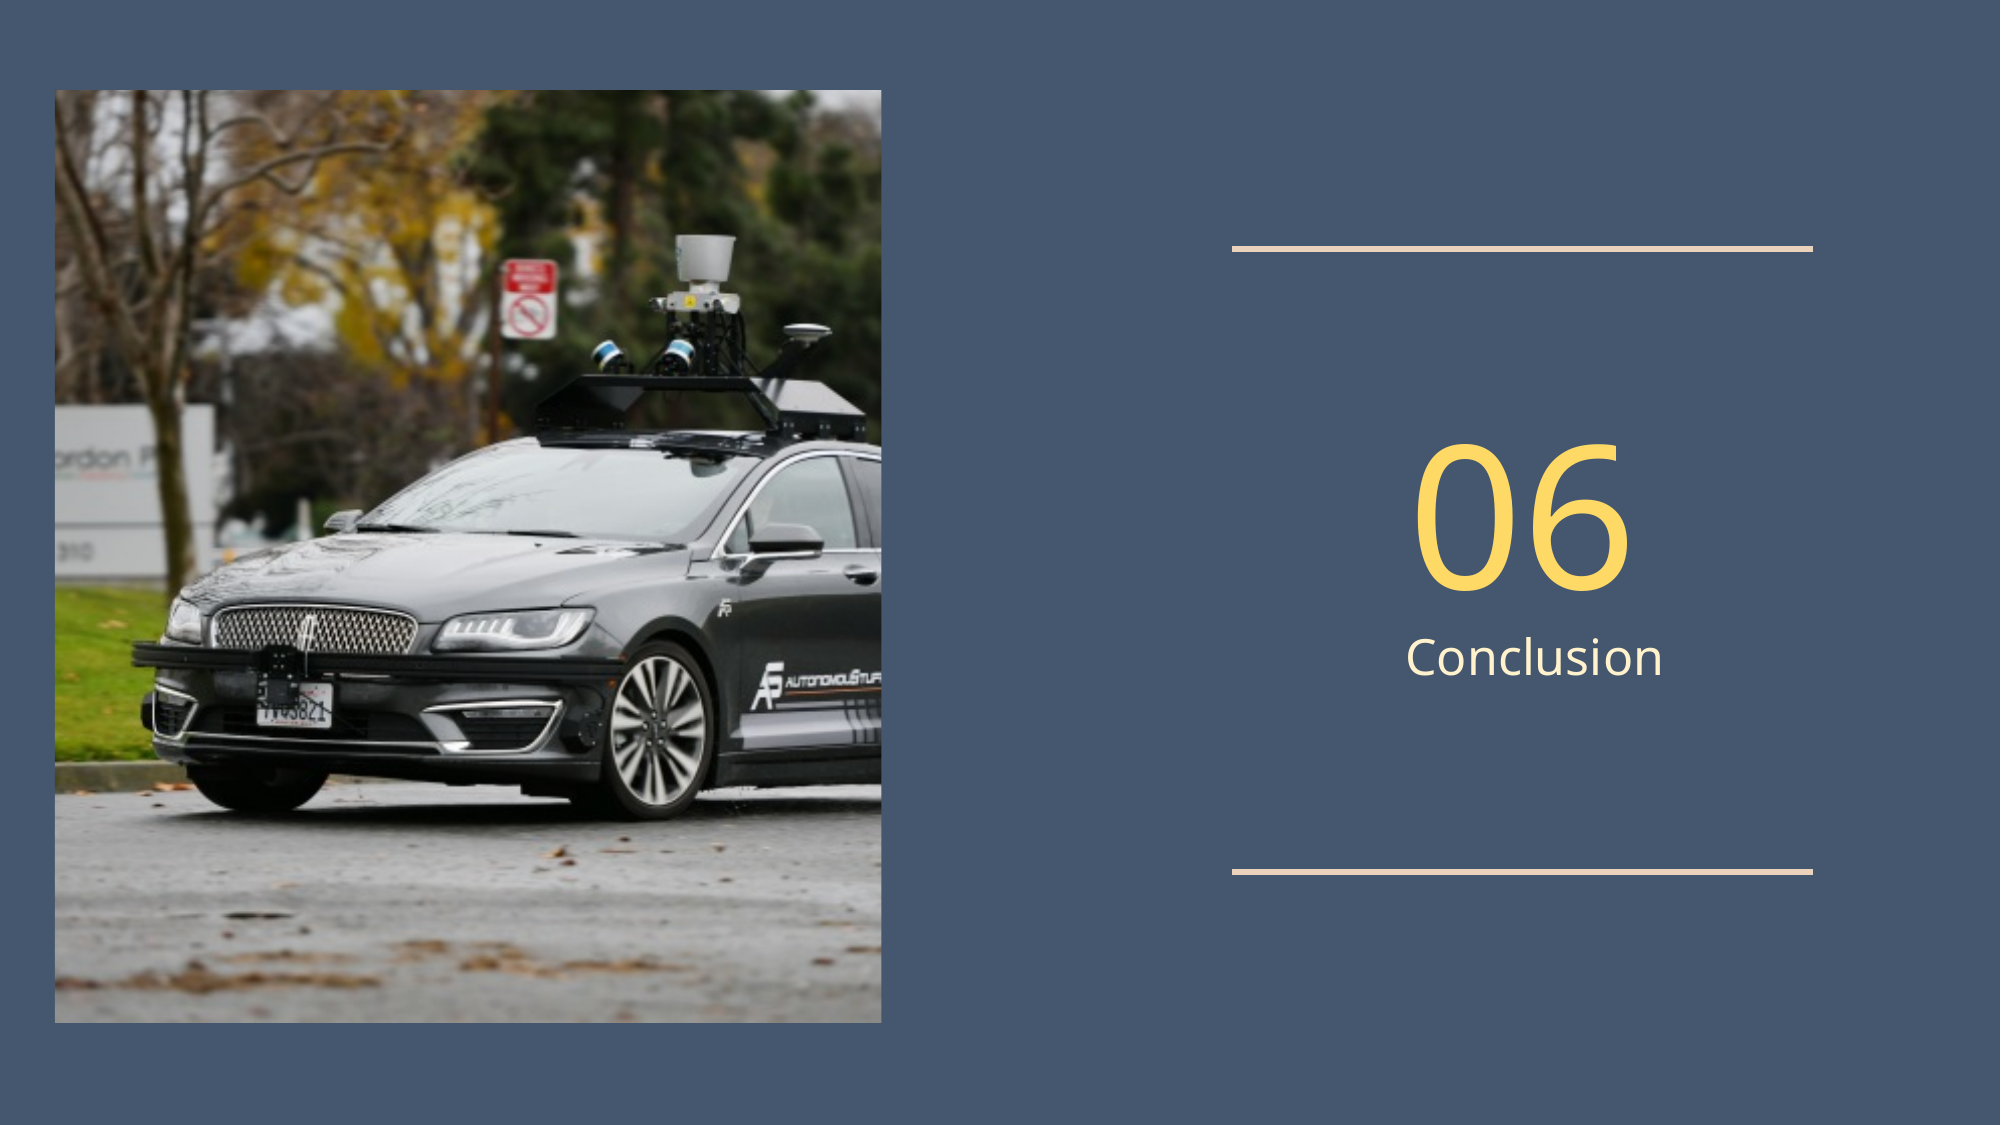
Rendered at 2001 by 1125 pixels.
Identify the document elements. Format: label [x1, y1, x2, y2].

picture [54, 90, 882, 1026]
text_box [1232, 249, 1813, 872]
